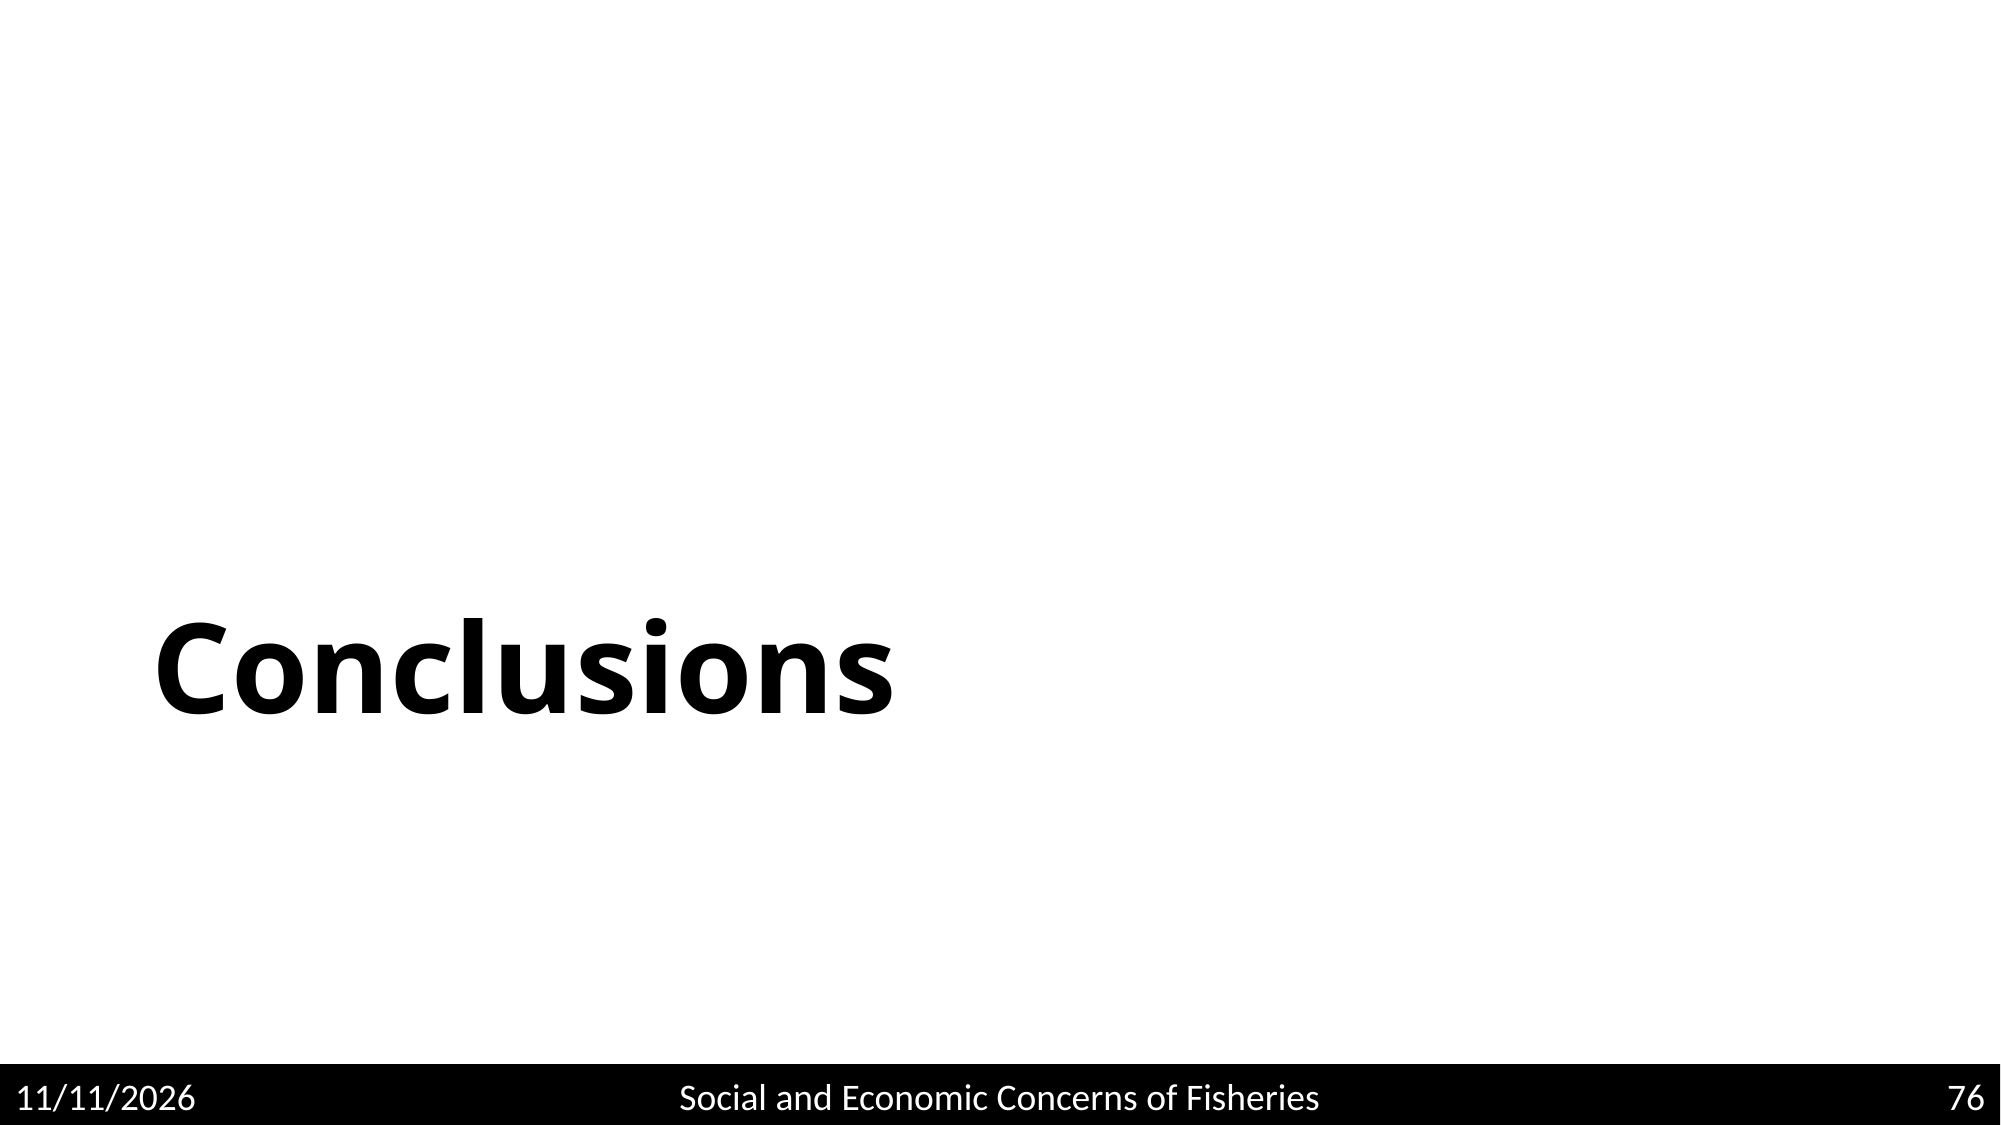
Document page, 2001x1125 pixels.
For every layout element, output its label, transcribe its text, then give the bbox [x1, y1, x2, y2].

title Conclusions [136, 280, 1862, 749]
slide_number 76 [1550, 1065, 2000, 1125]
footer Social and Economic Concerns of Fisheries [549, 1065, 1450, 1125]
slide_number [0, 1065, 450, 1125]
